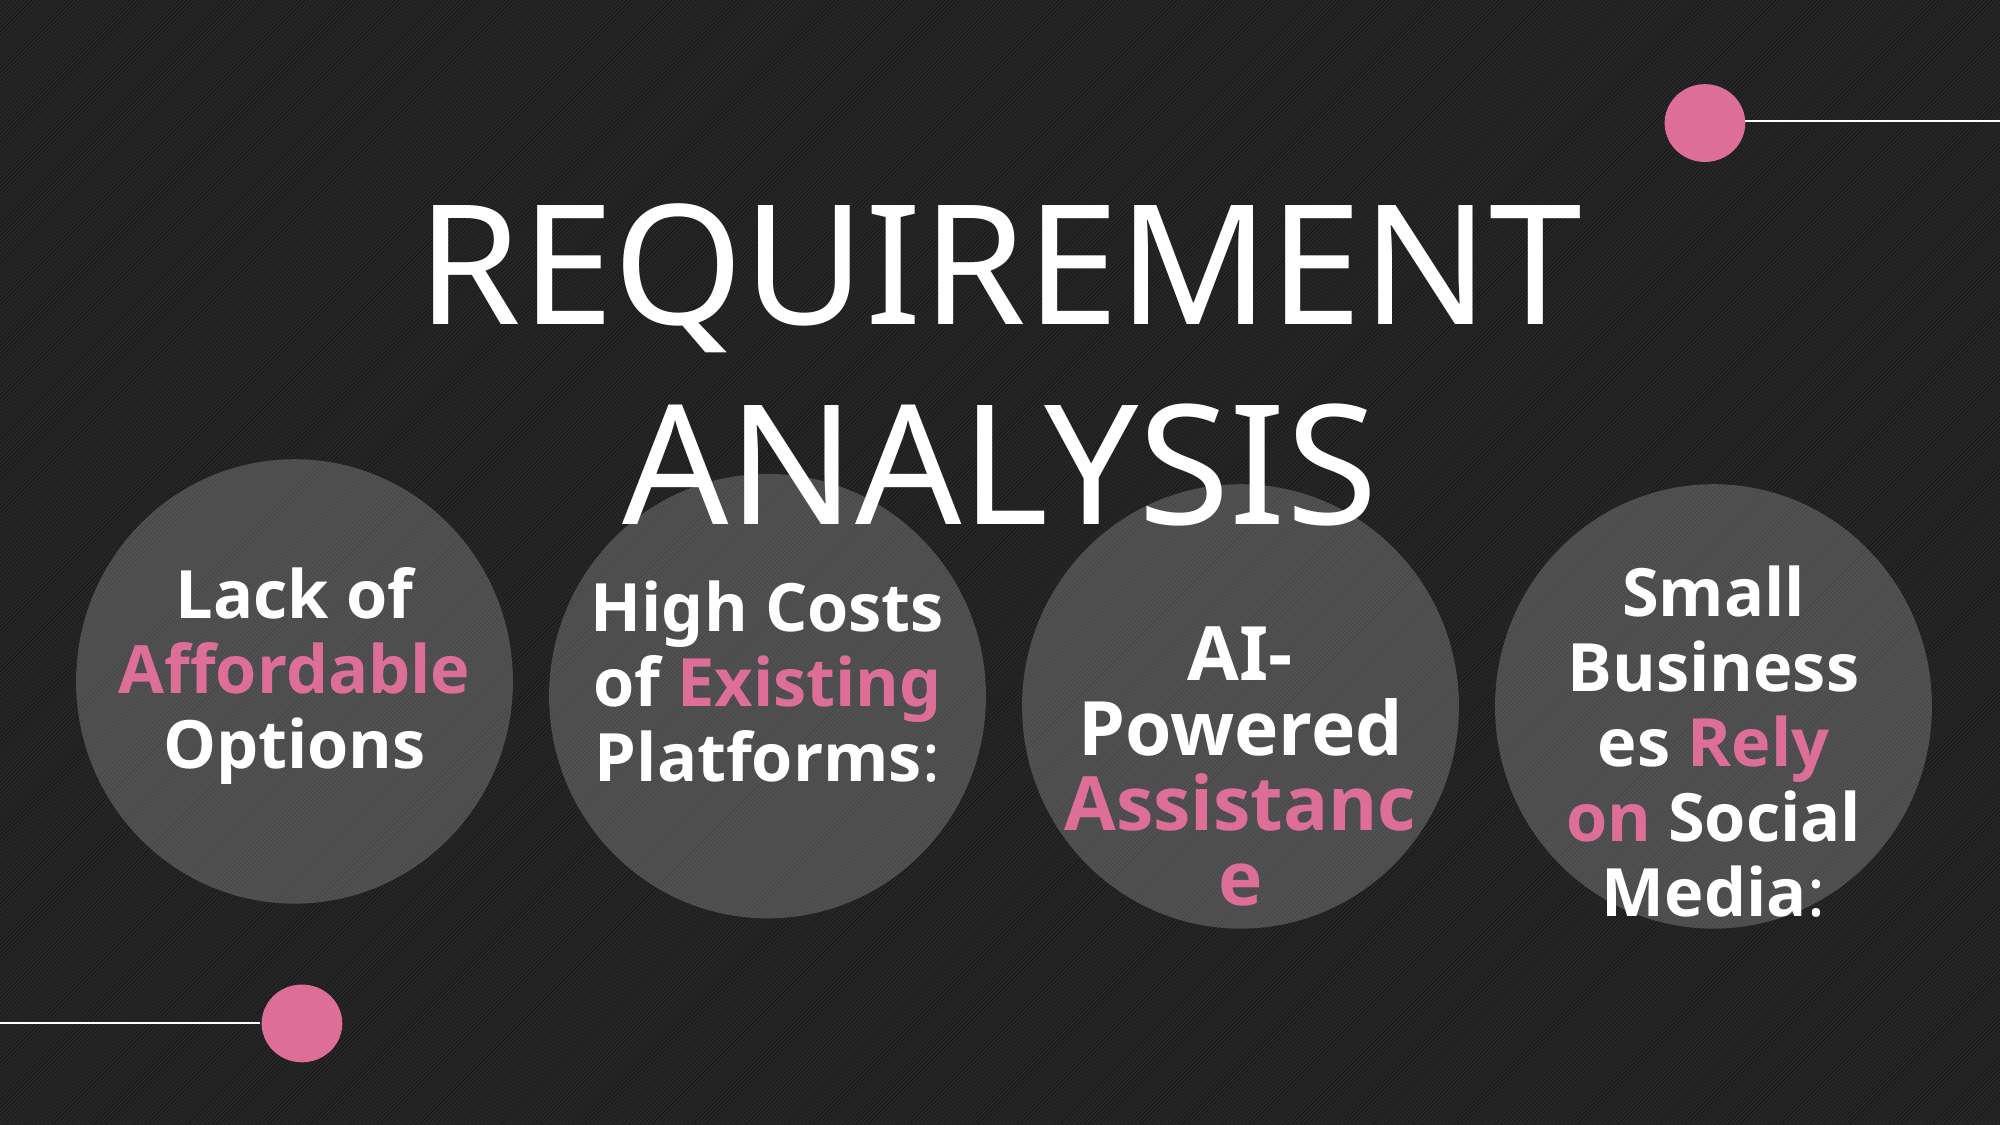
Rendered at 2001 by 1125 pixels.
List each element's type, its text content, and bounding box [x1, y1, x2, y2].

text_box [1663, 83, 1747, 150]
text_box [1022, 484, 1459, 929]
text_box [549, 473, 986, 919]
text_box [260, 983, 344, 1064]
text_box REQUIREMENT ANALYSIS [90, 150, 1910, 566]
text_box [76, 459, 513, 904]
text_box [1495, 484, 1932, 929]
